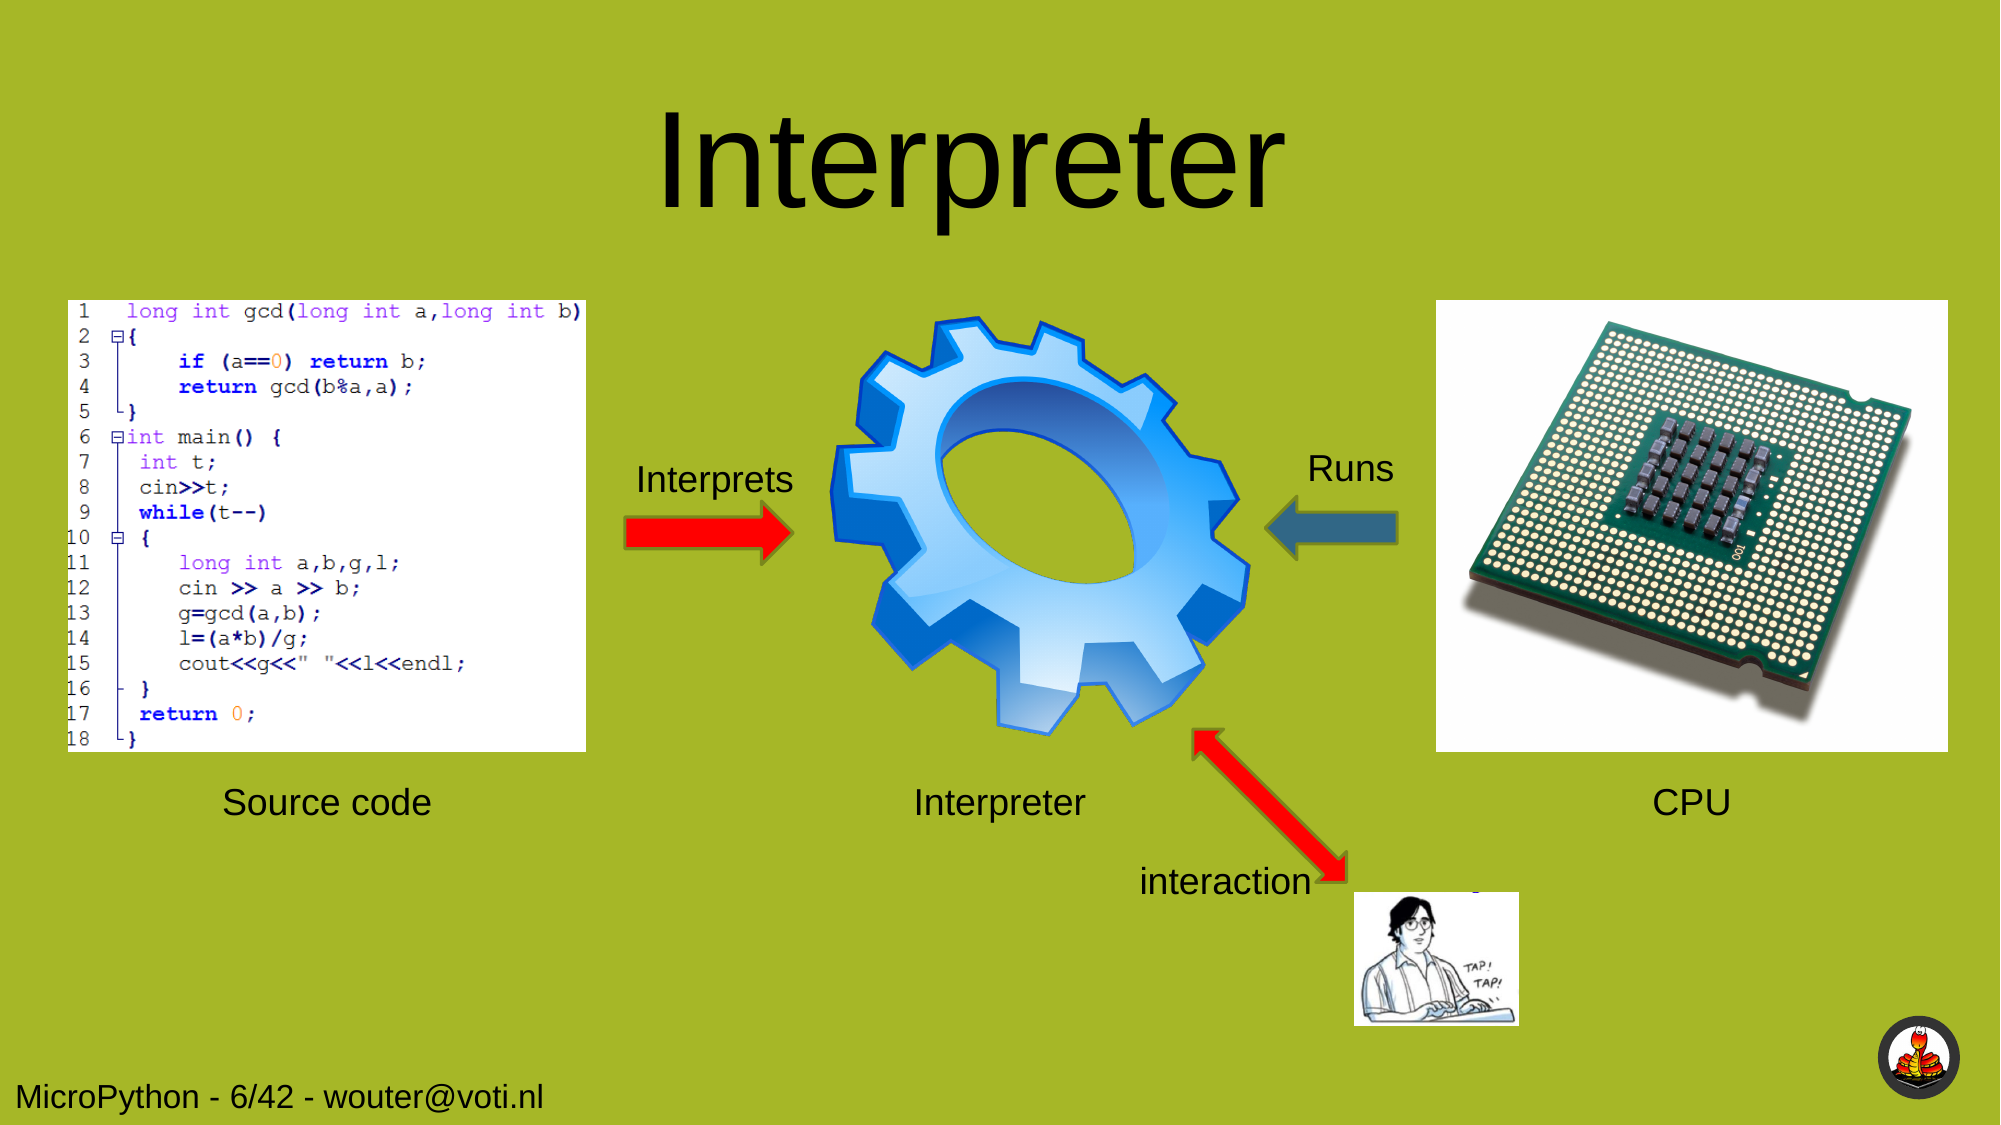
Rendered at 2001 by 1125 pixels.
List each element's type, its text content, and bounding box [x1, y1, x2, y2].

picture [68, 300, 586, 752]
text_box interaction [970, 849, 1482, 938]
picture [1353, 891, 1519, 1026]
text_box CPU [1436, 770, 1948, 859]
text_box [1271, 494, 1399, 562]
text_box Runs [1271, 436, 1430, 525]
text_box Interpreter [744, 770, 1256, 859]
picture [814, 300, 1266, 752]
picture [1436, 300, 1948, 752]
text_box [623, 499, 795, 567]
text_box Interprets [591, 447, 808, 536]
picture [1889, 1027, 1949, 1088]
text_box [1208, 762, 1331, 849]
text_box Interpreter [119, 51, 1860, 260]
text_box Source code [68, 770, 586, 859]
